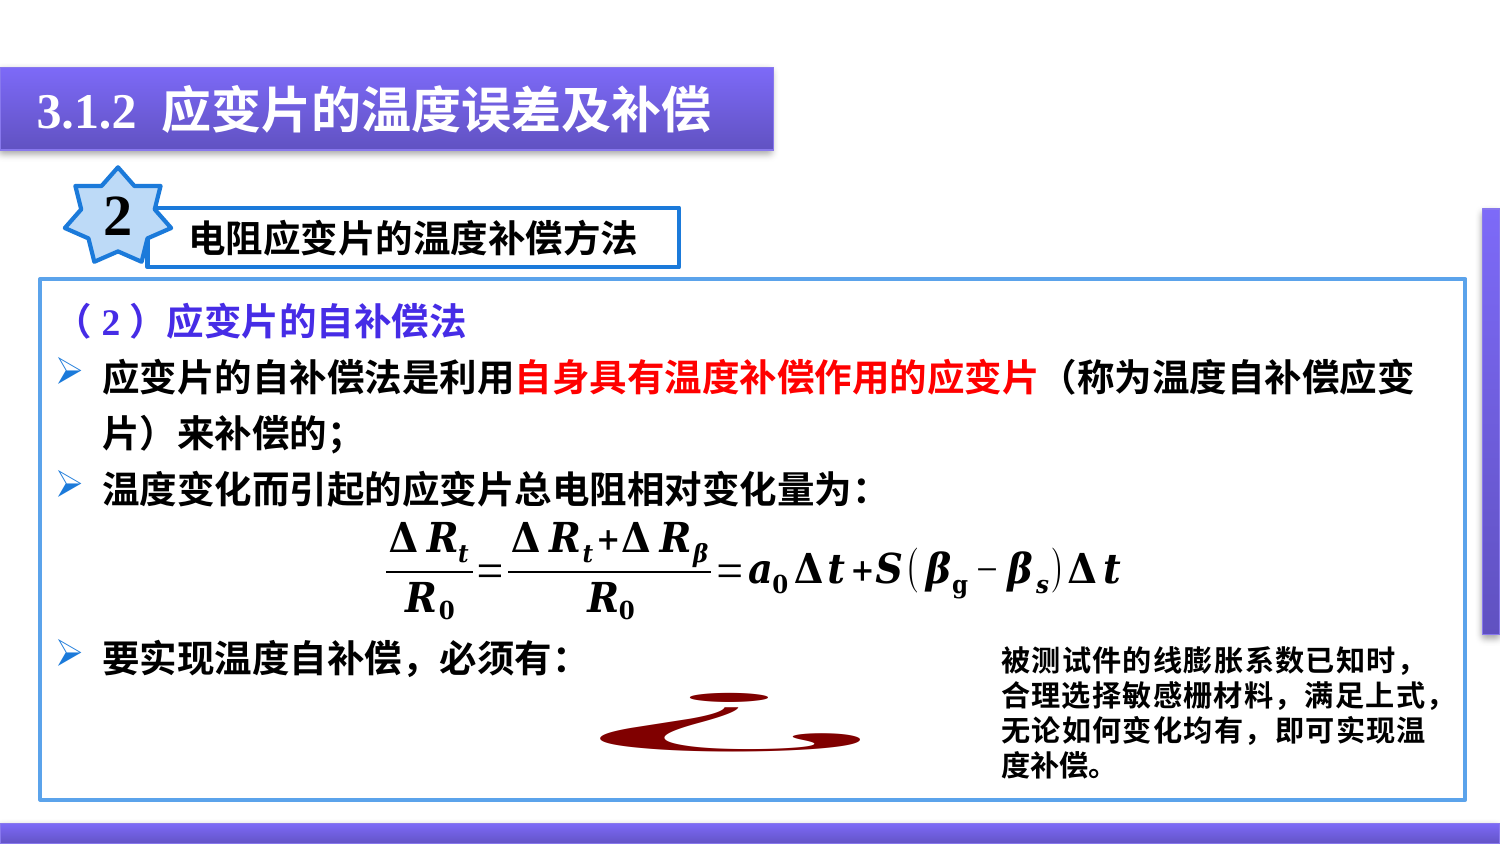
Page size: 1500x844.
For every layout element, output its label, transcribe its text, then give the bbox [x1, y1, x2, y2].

text_box [0, 67, 774, 151]
text_box 2 [62, 165, 174, 264]
text_box 电阻应变片的温度补偿方法 [145, 206, 681, 269]
text_box 3.1.2 应变片的温度误差及补偿 [9, 71, 726, 146]
text_box （2）应变片的自补偿法 应变片的自补偿法是利用自身具有温度补偿作用的应变片（称为温度自补偿应变片）来补偿的； 温度变化而引起的应变片总电阻相对变化量为： 要实现温度自补偿，必须有： [38, 277, 1467, 802]
